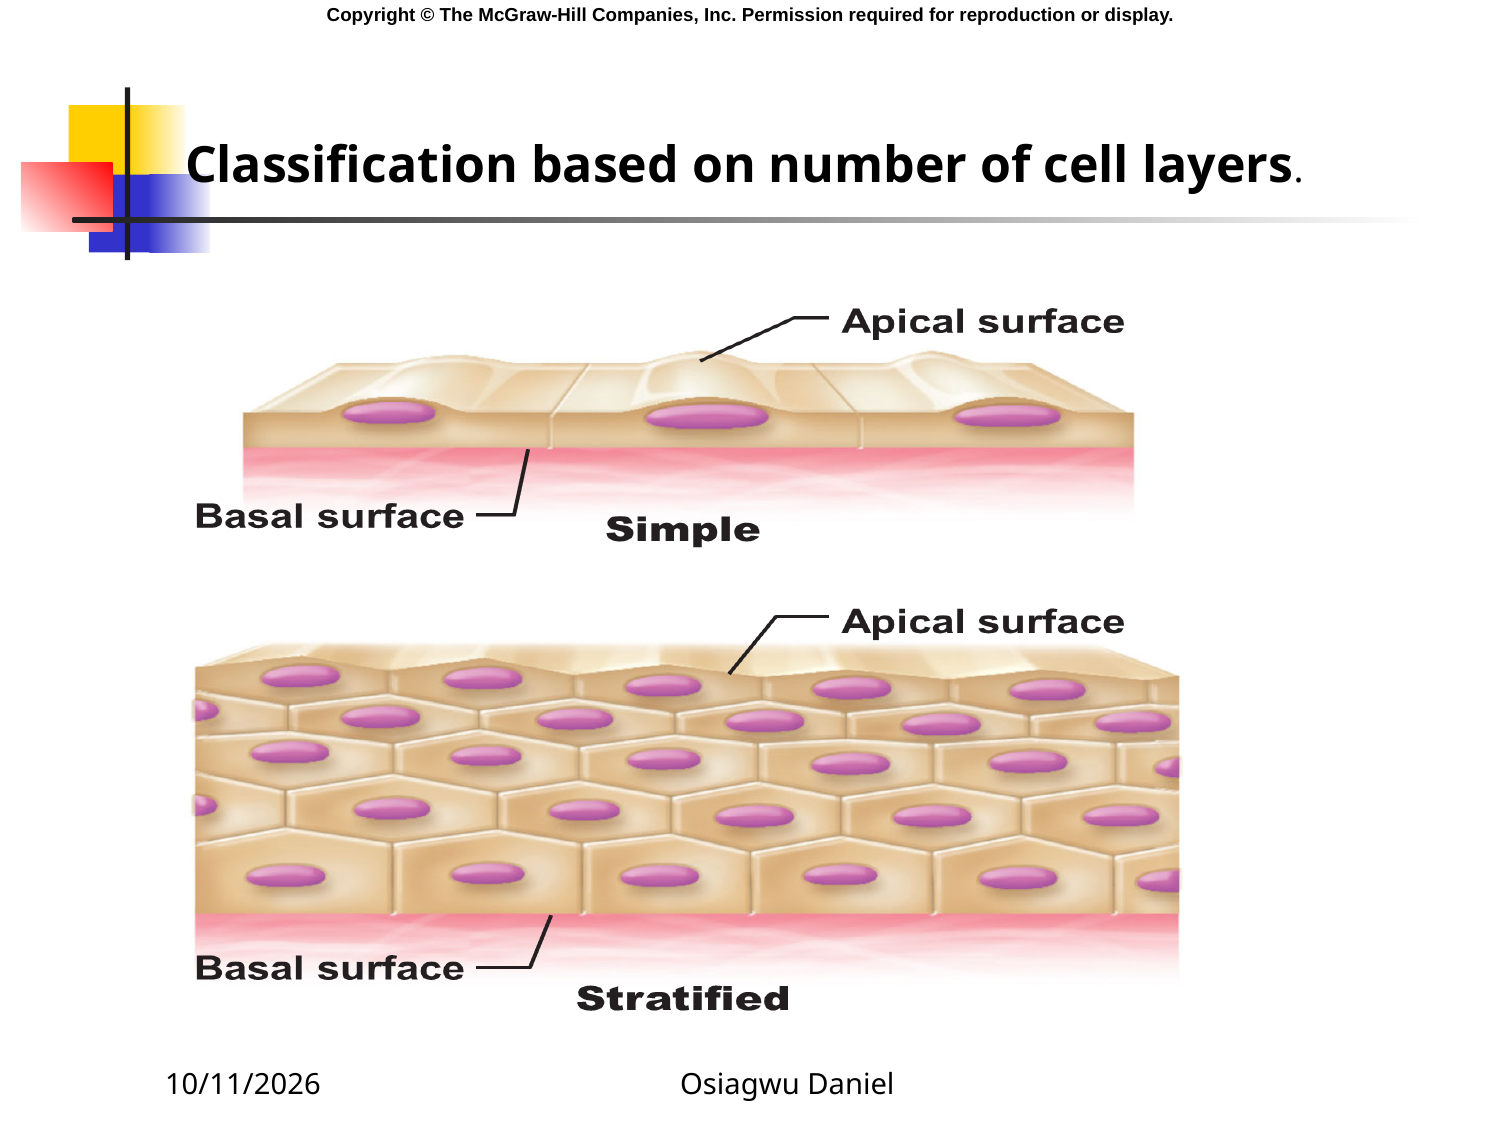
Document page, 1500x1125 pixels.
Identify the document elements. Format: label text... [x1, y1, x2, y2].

picture [74, 290, 1426, 1046]
text_box Classification based on number of cell layers. [160, 125, 1415, 201]
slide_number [149, 1055, 463, 1113]
footer Osiagwu Daniel [549, 1055, 1026, 1113]
